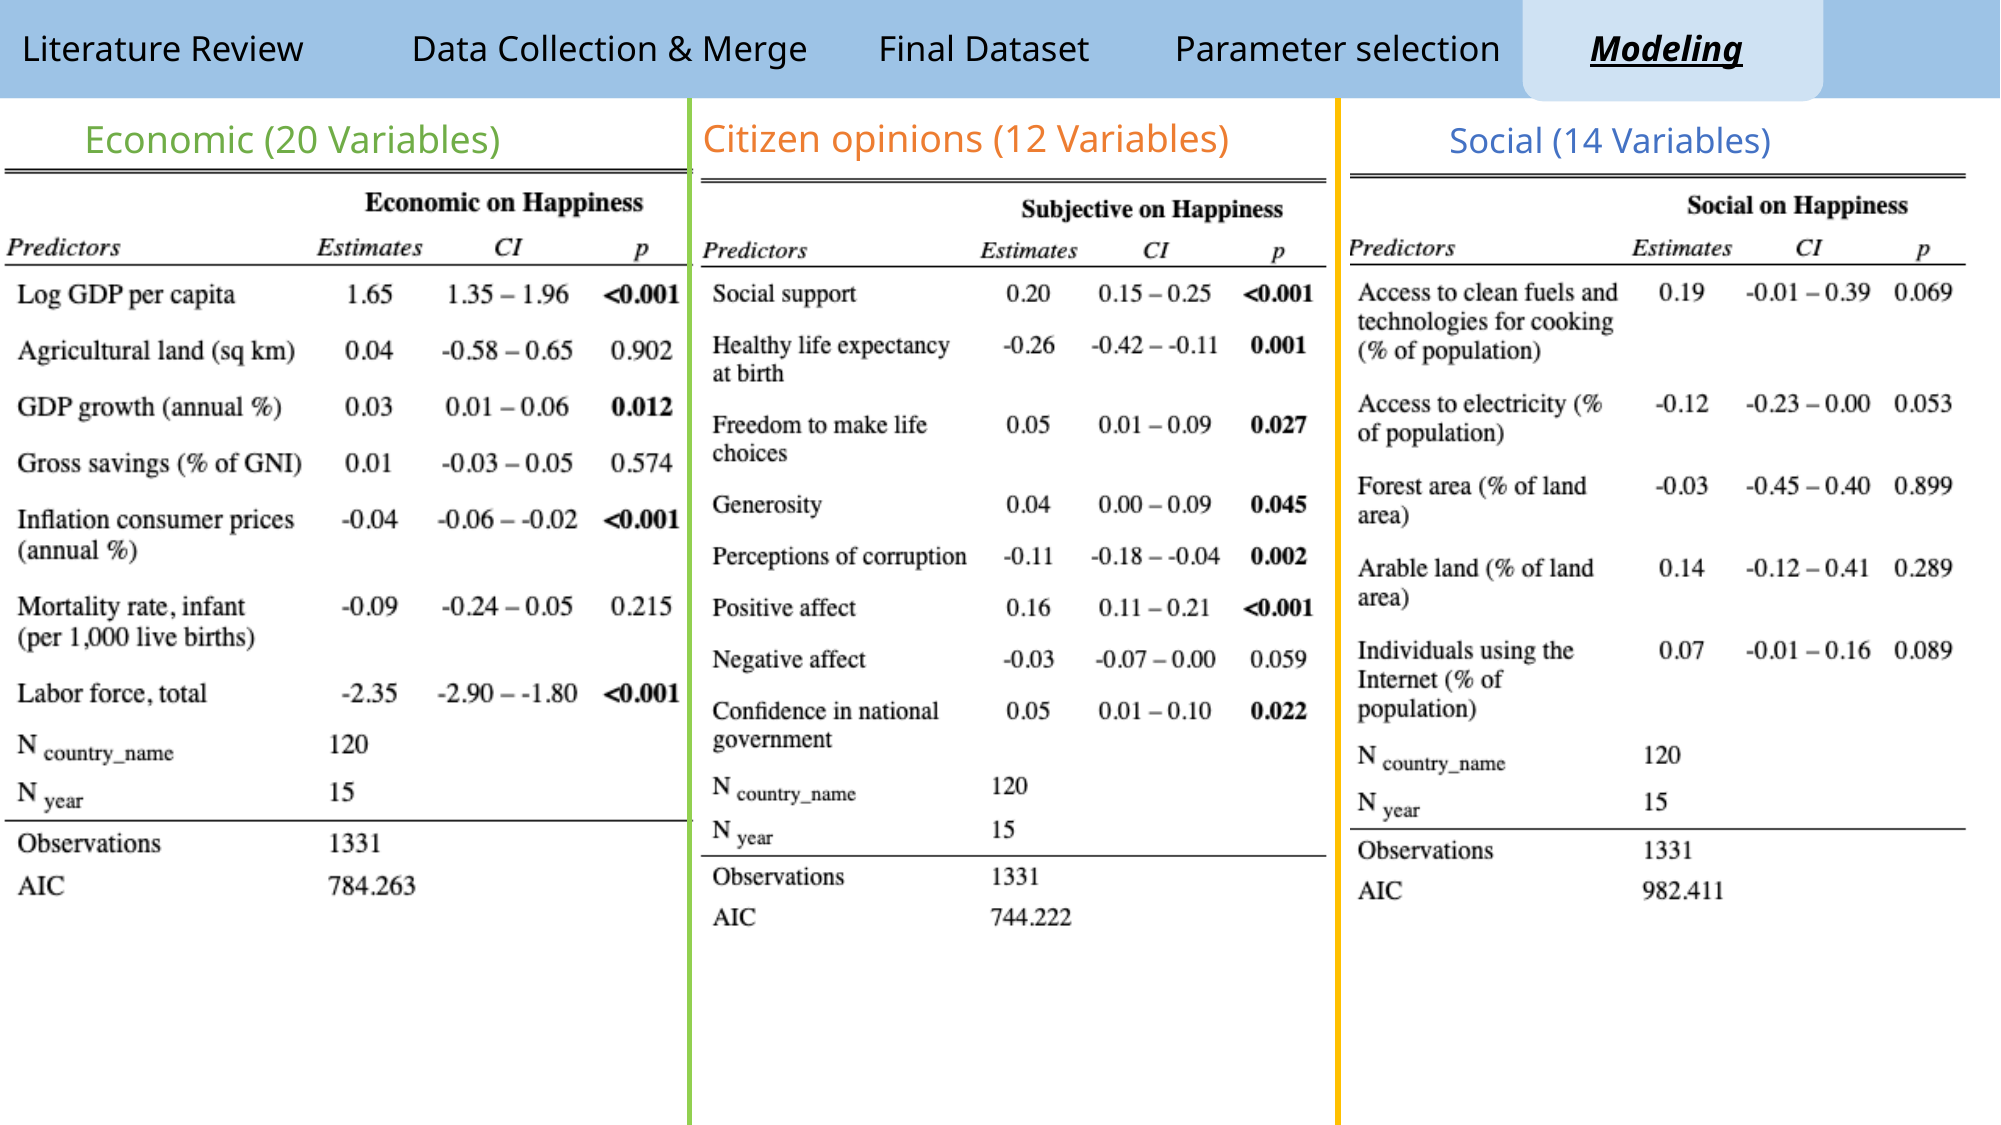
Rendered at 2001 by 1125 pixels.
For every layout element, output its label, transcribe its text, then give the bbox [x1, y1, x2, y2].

text_box [1521, 0, 1825, 103]
text_box Economic (20 Variables) [84, 106, 571, 157]
picture [0, 157, 689, 914]
text_box [0, 0, 1530, 99]
text_box Citizen opinions (12 Variables) [702, 106, 1298, 161]
picture [690, 157, 1338, 943]
text_box Social (14 Variables) [1449, 111, 1818, 161]
text_box Literature Review [21, 18, 389, 69]
text_box Final Dataset [878, 18, 1142, 69]
text_box Parameter selection [1142, 18, 1511, 119]
text_box [1816, 0, 2000, 99]
text_box Data Collection & Merge [389, 18, 808, 69]
text_box Modeling [1590, 18, 1959, 69]
picture [1339, 164, 2000, 943]
